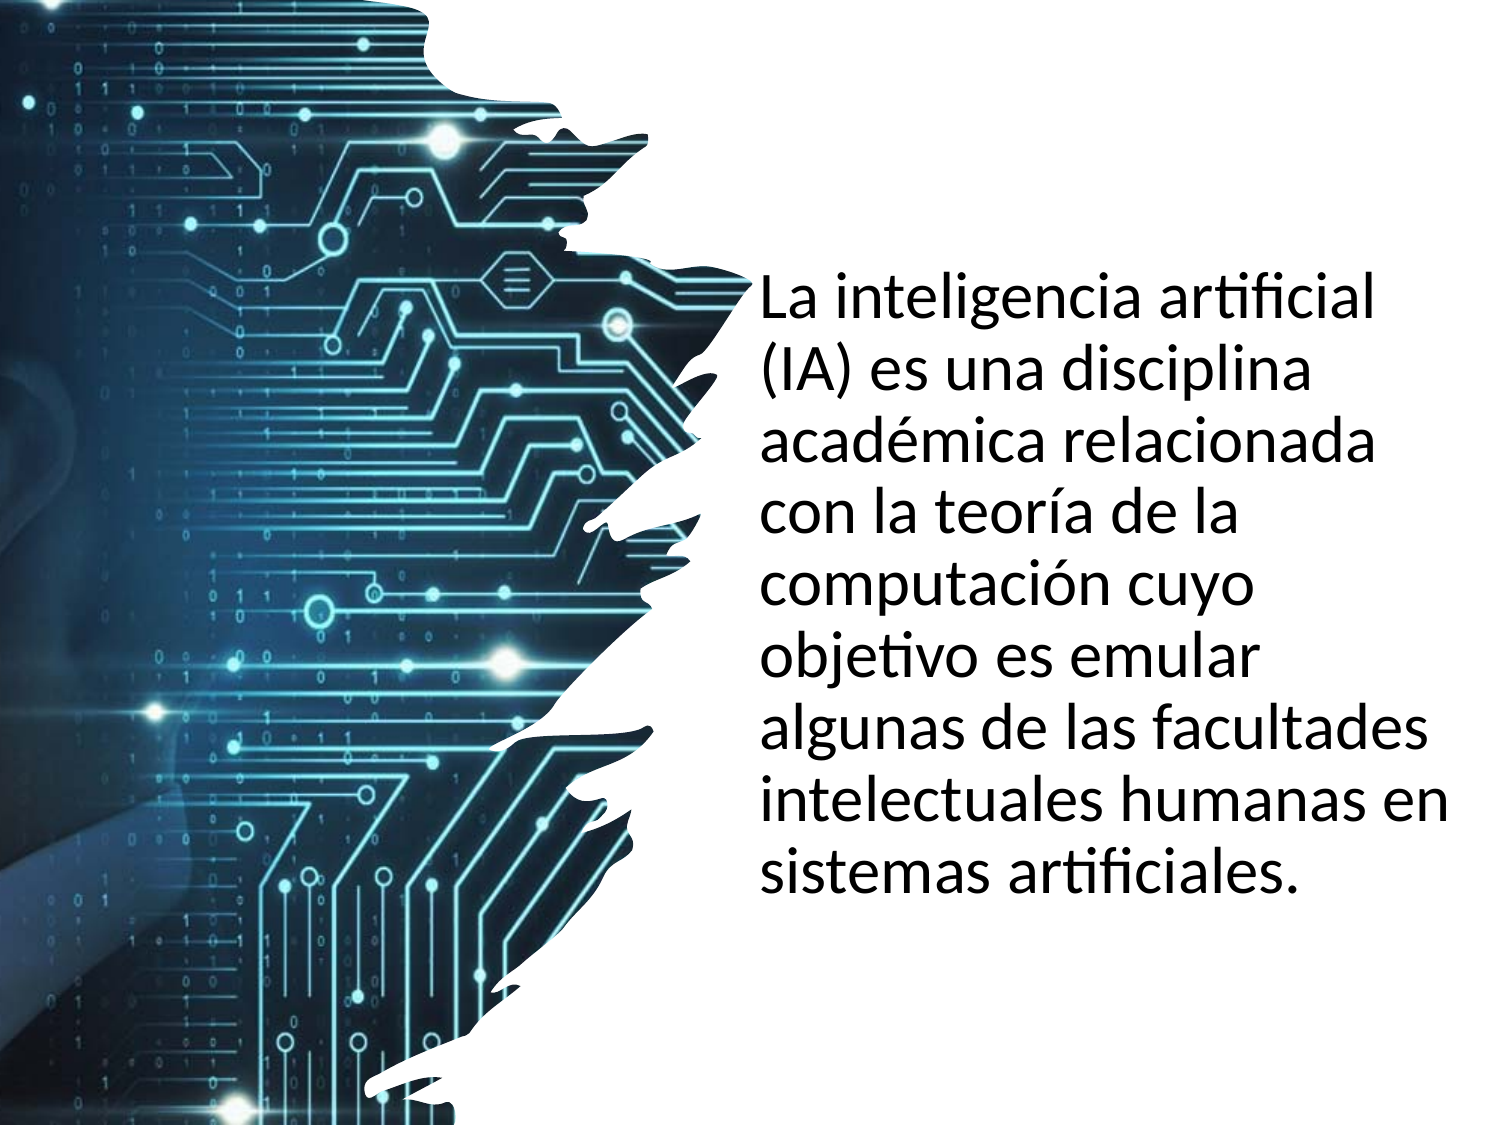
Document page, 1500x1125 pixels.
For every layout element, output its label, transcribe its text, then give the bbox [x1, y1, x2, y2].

picture [0, 0, 753, 1125]
text_box [753, 0, 1500, 1125]
text_box La inteligencia artificial (IA) es una disciplina académica relacionada con la teoría de la computación cuyo objetivo es emular algunas de las facultades intelectuales humanas en sistemas artificiales. [753, 253, 1497, 965]
